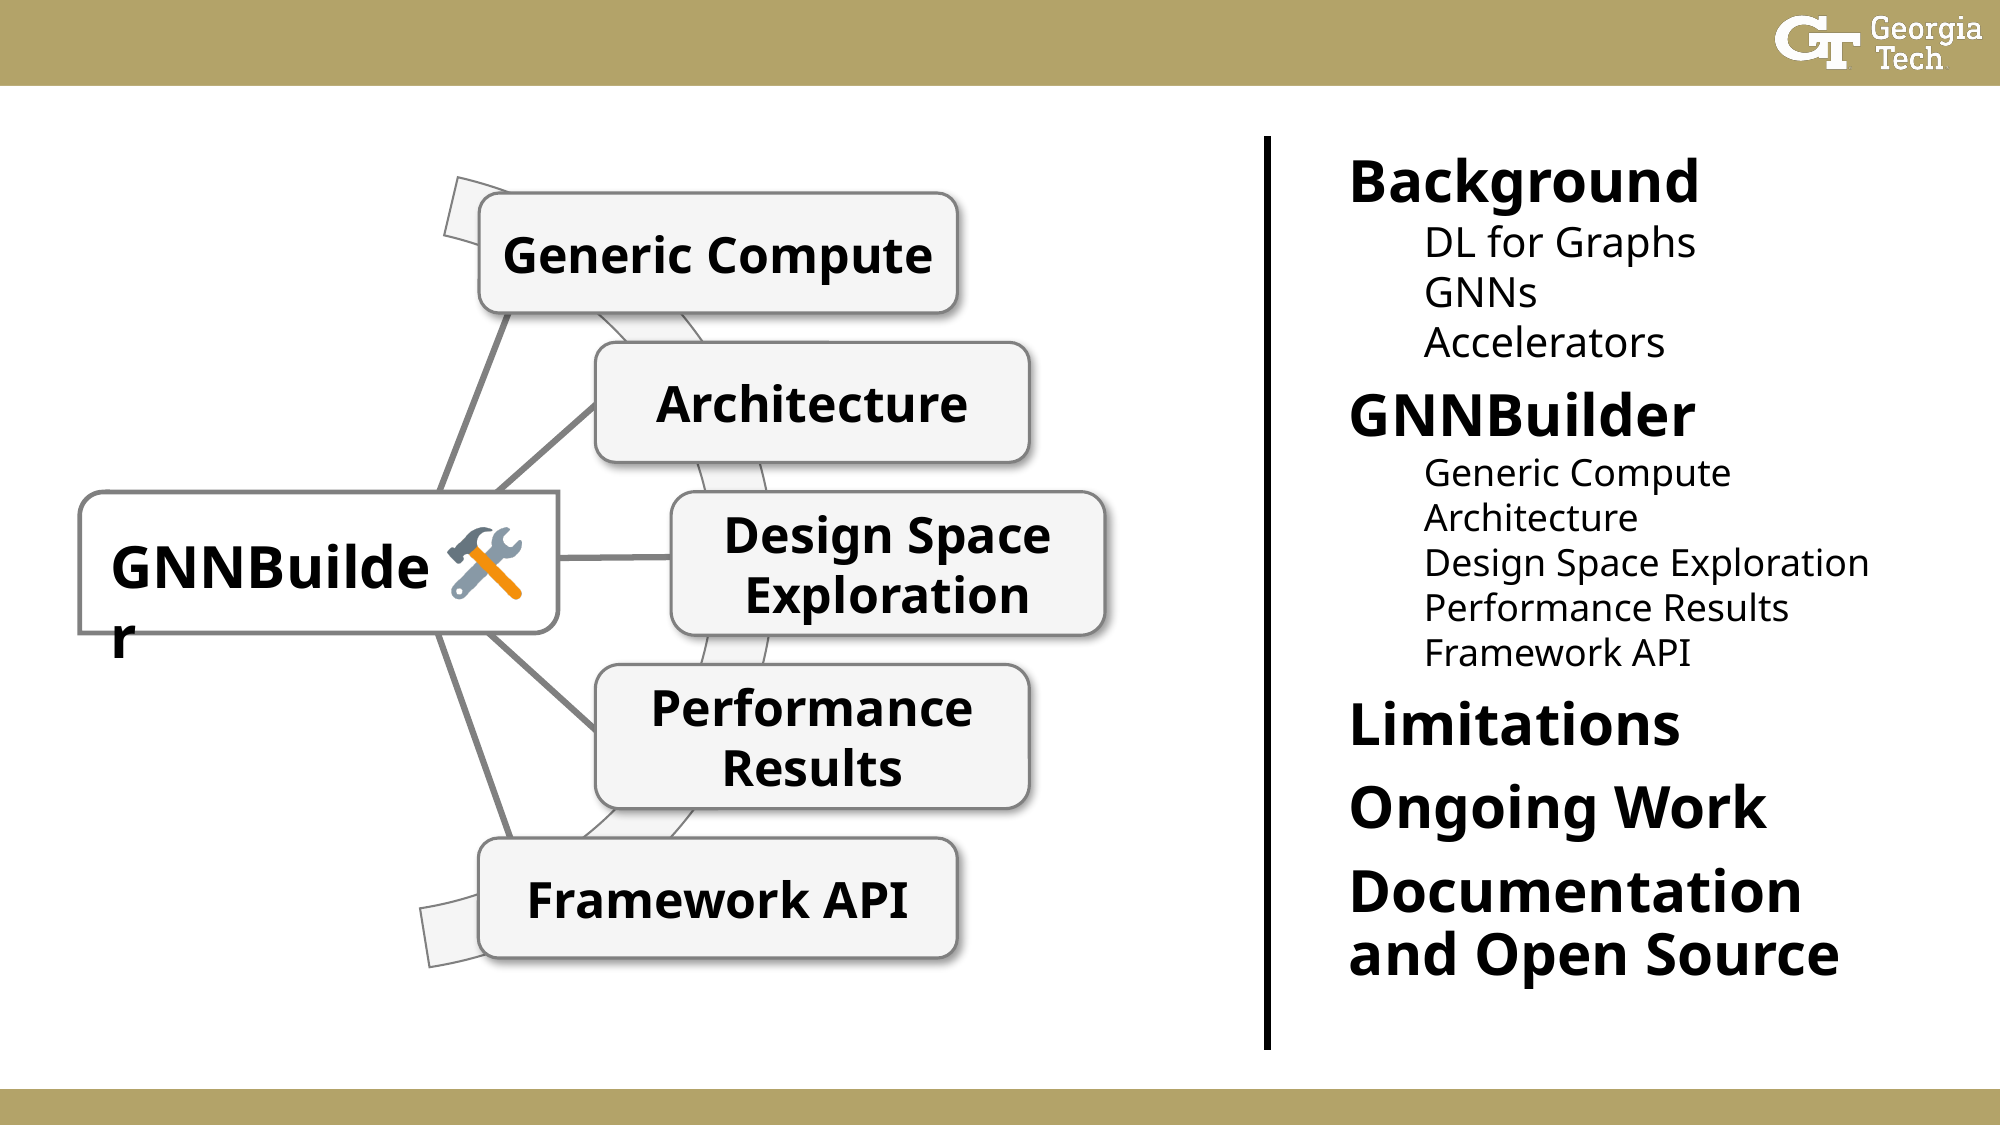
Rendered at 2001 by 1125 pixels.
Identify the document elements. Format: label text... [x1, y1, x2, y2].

picture [1757, 0, 2000, 86]
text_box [0, 166, 1106, 973]
text_box Background DL for Graphs GNNs Accelerators GNNBuilder Generic Compute Architecture Design Space Exploration Performance Results Framework API Limitations Ongoing Work Documentation and Open Source [1334, 145, 1940, 1019]
